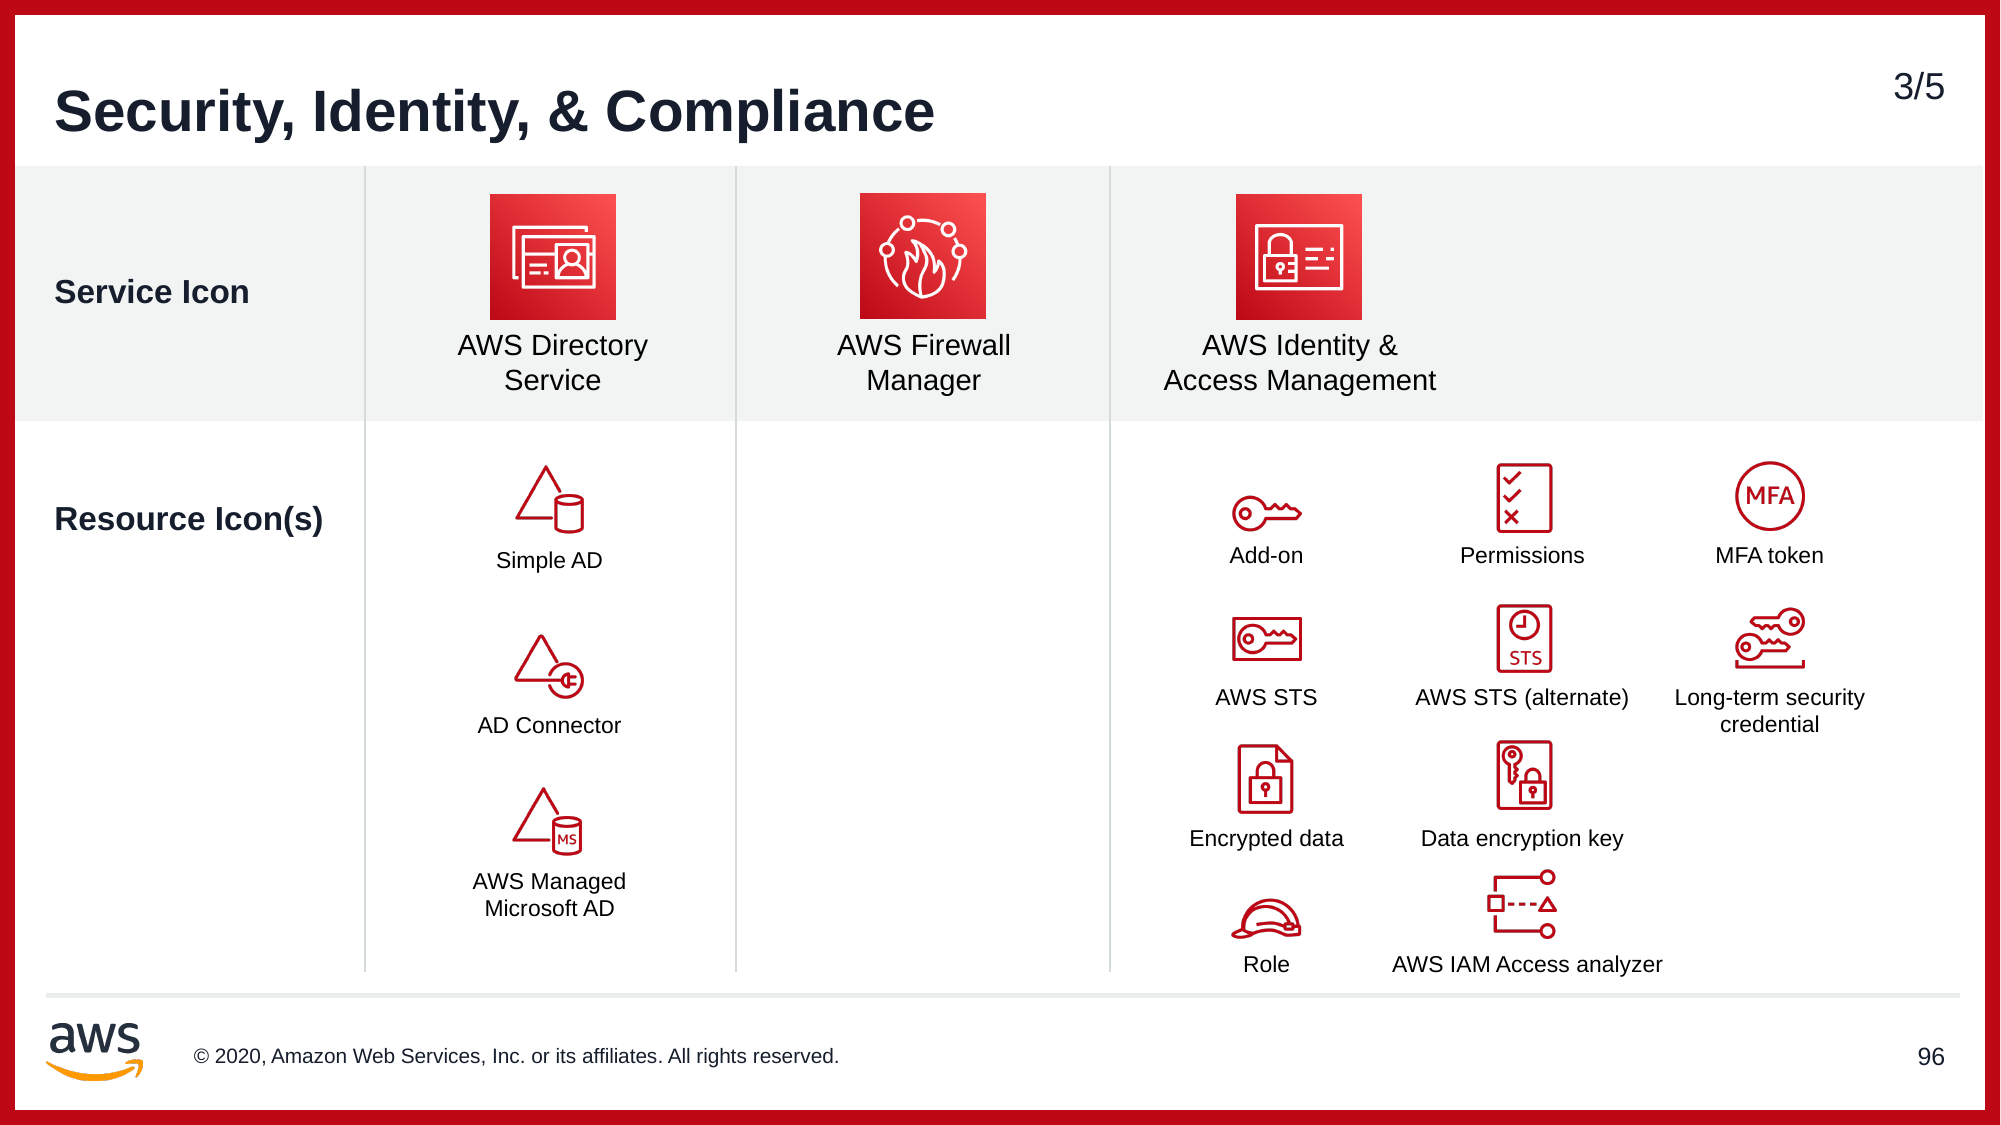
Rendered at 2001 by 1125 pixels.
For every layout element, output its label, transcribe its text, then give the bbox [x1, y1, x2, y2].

picture [1229, 475, 1305, 551]
title Security, Identity, & Compliance [39, 59, 1457, 166]
picture [1228, 881, 1304, 957]
text_box Add-on [1128, 533, 1399, 576]
picture [1484, 866, 1560, 942]
picture [1228, 741, 1304, 817]
text_box AWS IAM Access analyzer [1368, 942, 1688, 985]
picture [509, 784, 585, 860]
text_box AWS Managed Microsoft AD [363, 859, 735, 929]
text_box AWS STS (alternate) [1399, 675, 1593, 718]
picture [1487, 737, 1563, 813]
picture [860, 193, 986, 319]
picture [1229, 600, 1305, 676]
picture [511, 628, 587, 704]
text_box AWS Directory Service [369, 319, 735, 404]
footer © 2020, Amazon Web Services, Inc. or its affiliates. All rights reserved. [178, 1025, 911, 1086]
picture [1236, 194, 1362, 320]
text_box AWS Firewall Manager [736, 319, 1109, 404]
text_box Encrypted data [1128, 816, 1399, 859]
picture [1487, 460, 1563, 536]
picture [490, 194, 616, 320]
picture [46, 1023, 143, 1081]
picture [1487, 600, 1563, 676]
slide_number 96 [1493, 1025, 1961, 1086]
list 3/5 [1693, 59, 1961, 166]
text_box Permissions [1399, 533, 1593, 576]
text_box MFA token [1593, 533, 1947, 576]
text_box Long-term security credential [1593, 674, 1947, 745]
text_box Simple AD [363, 537, 735, 581]
text_box AWS Identity & Access Management [1113, 319, 1488, 404]
text_box AWS STS [1128, 675, 1399, 718]
picture [511, 462, 587, 538]
picture [1732, 458, 1808, 534]
text_box Data encryption key [1399, 816, 1645, 859]
picture [1732, 600, 1808, 676]
text_box AD Connector [363, 703, 735, 746]
text_box Role [1128, 942, 1368, 985]
